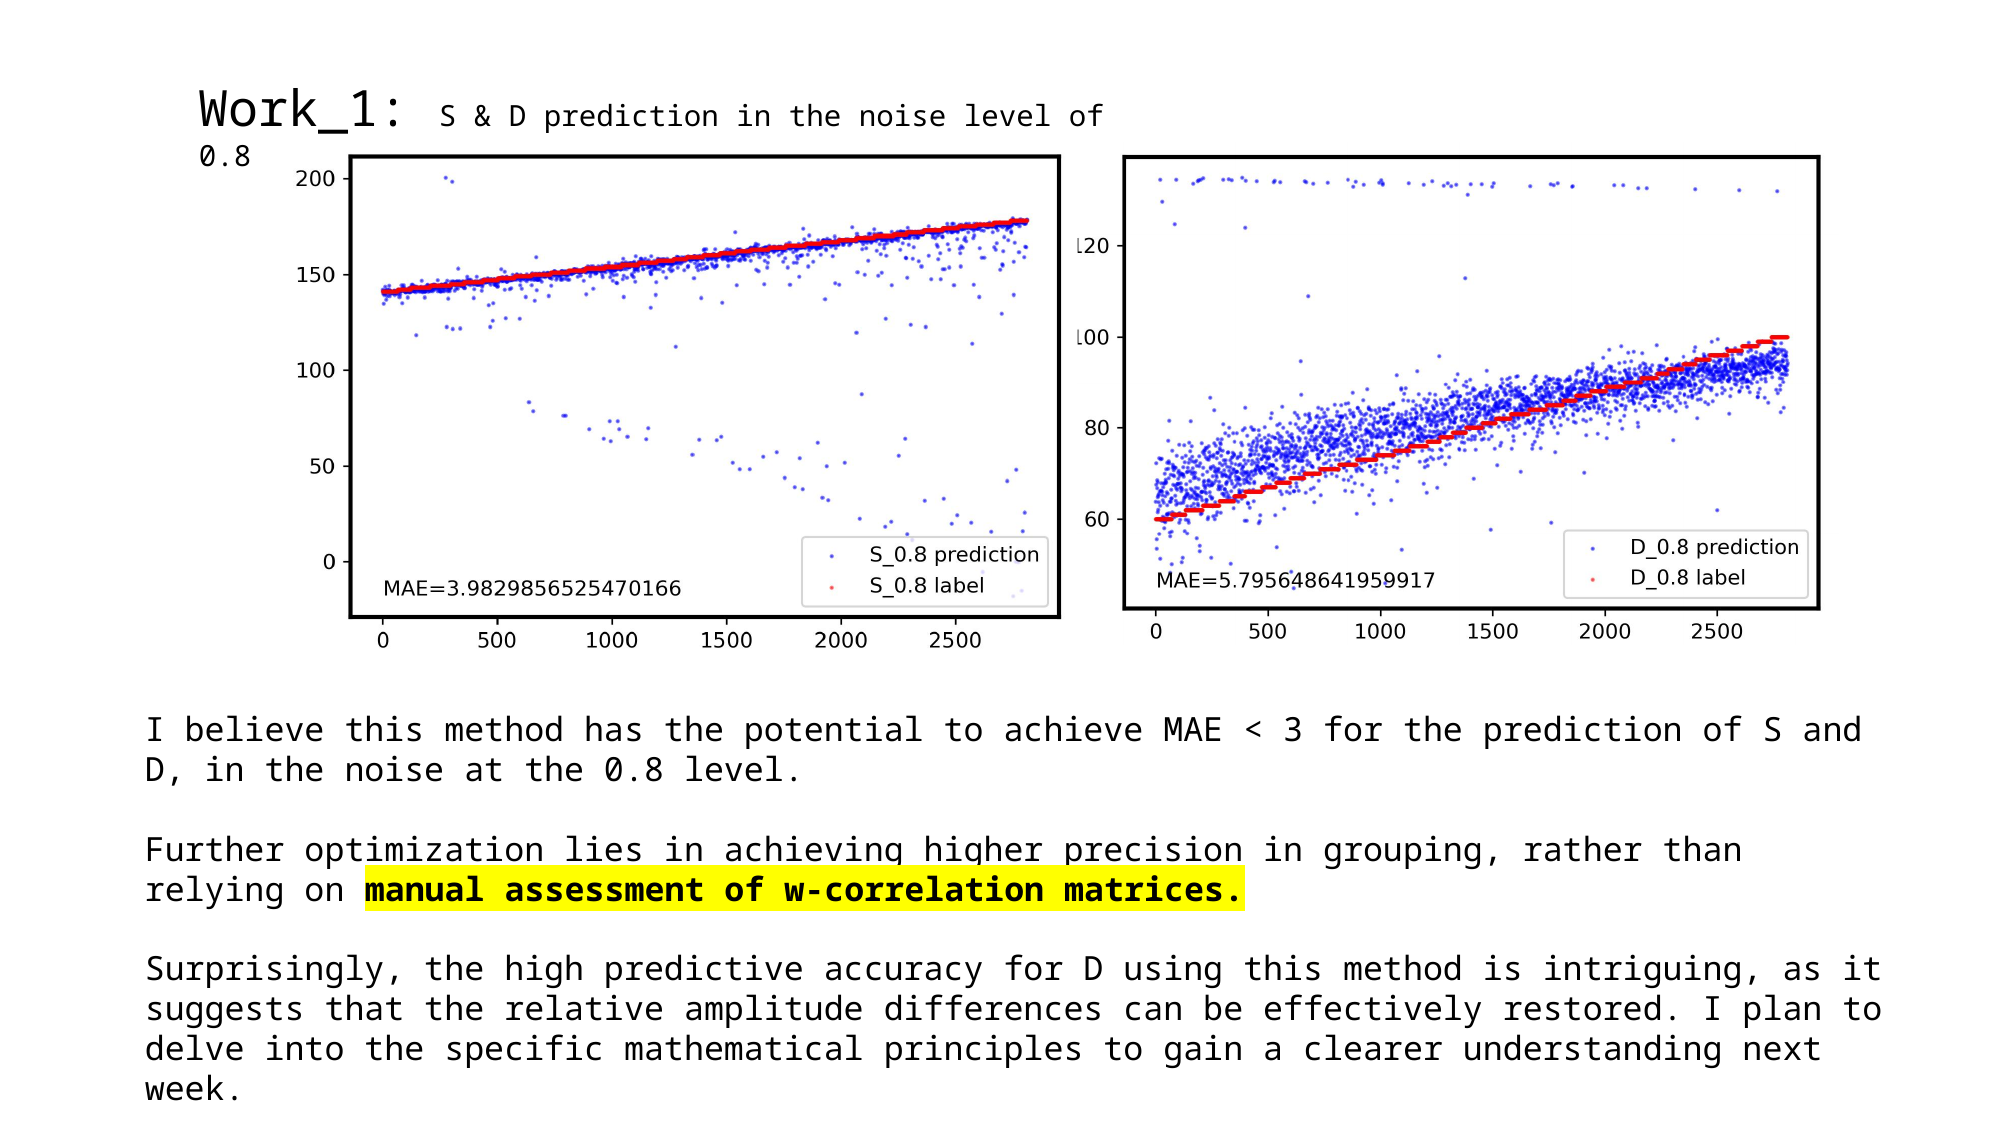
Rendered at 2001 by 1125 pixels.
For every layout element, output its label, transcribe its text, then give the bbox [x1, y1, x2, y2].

picture [282, 141, 1839, 669]
text_box I believe this method has the potential to achieve MAE < 3 for the prediction of S and D, in the noise at the 0.8 level. Further optimization lies in achieving higher precision in grouping, rather than relying on manual assessment of w-correlation matrices. Surprisingly, the high predictive accuracy for D using this method is intriguing, as it suggests that the relative amplitude differences can be effectively restored. I plan to delve into the specific mathematical principles to gain a clearer understanding next week. [130, 700, 1905, 1115]
text_box Work_1: S & D prediction in the noise level of 0.8 [184, 69, 1158, 180]
